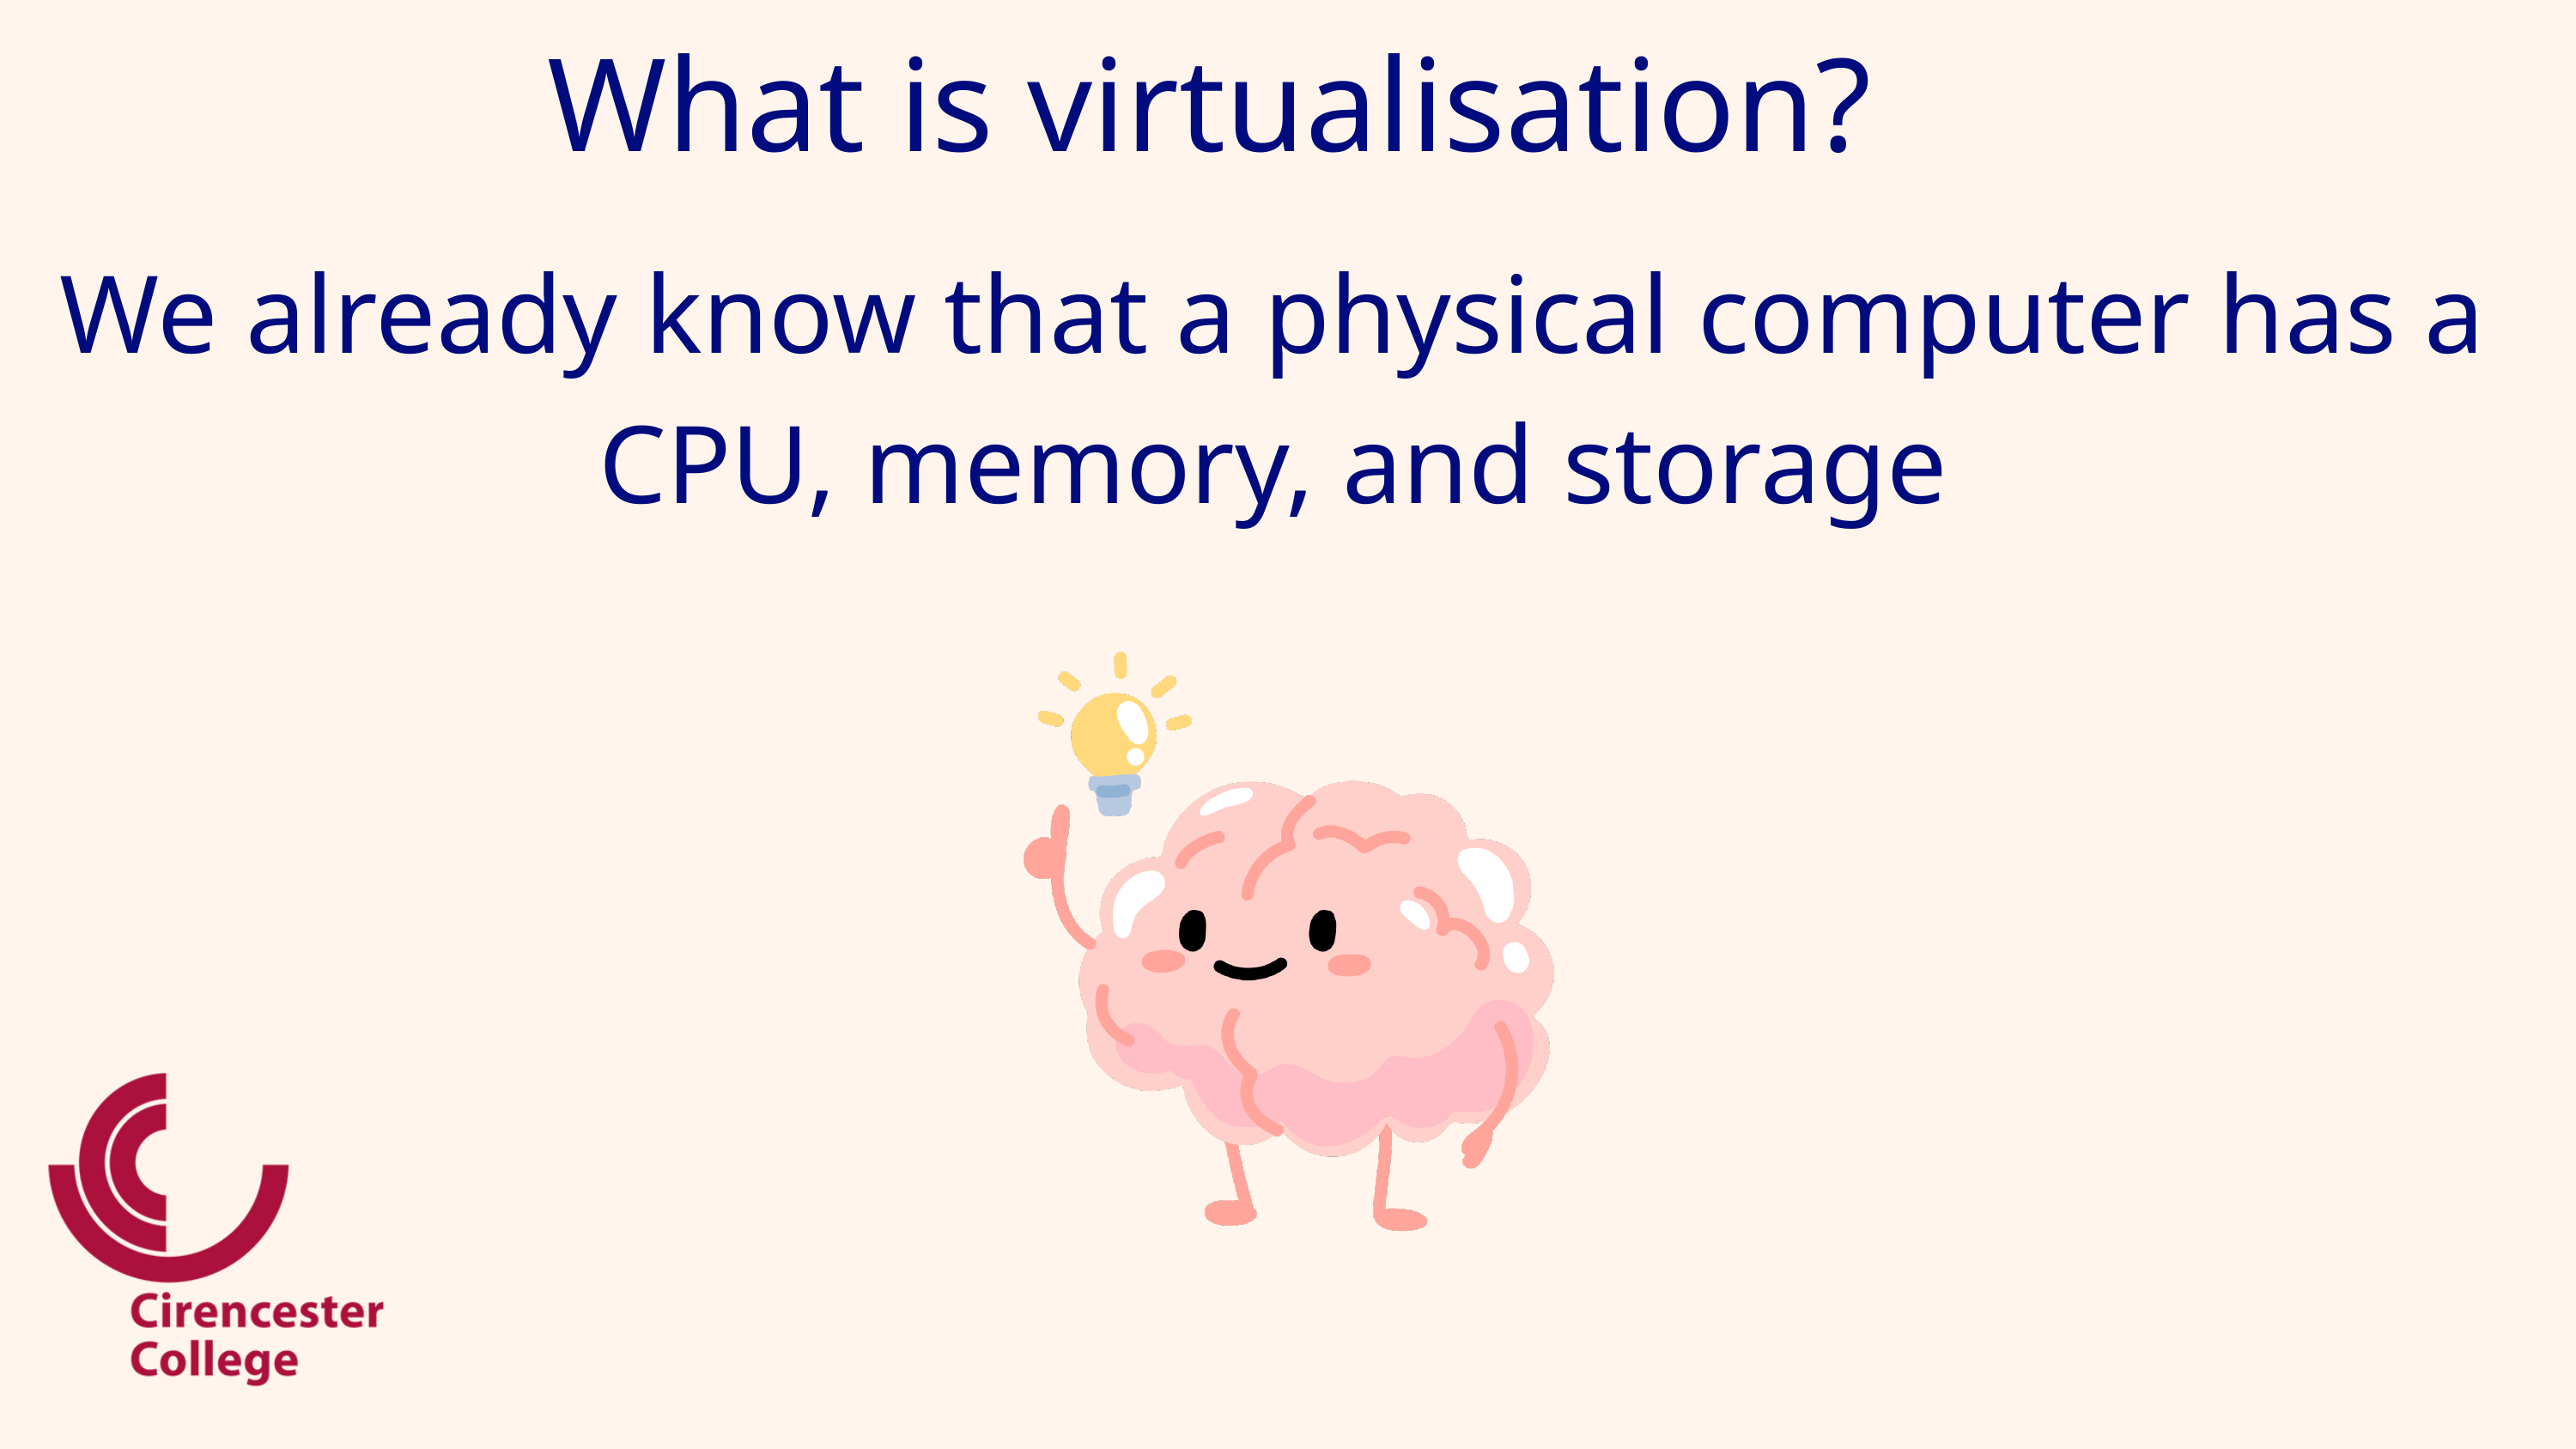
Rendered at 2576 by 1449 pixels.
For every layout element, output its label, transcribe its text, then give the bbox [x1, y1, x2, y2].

text_box We already know that a physical computer has a CPU, memory, and storage [0, 224, 2547, 525]
text_box What is virtualisation? [483, 0, 1936, 178]
text_box [34, 1049, 398, 1413]
text_box [1020, 652, 1556, 1232]
